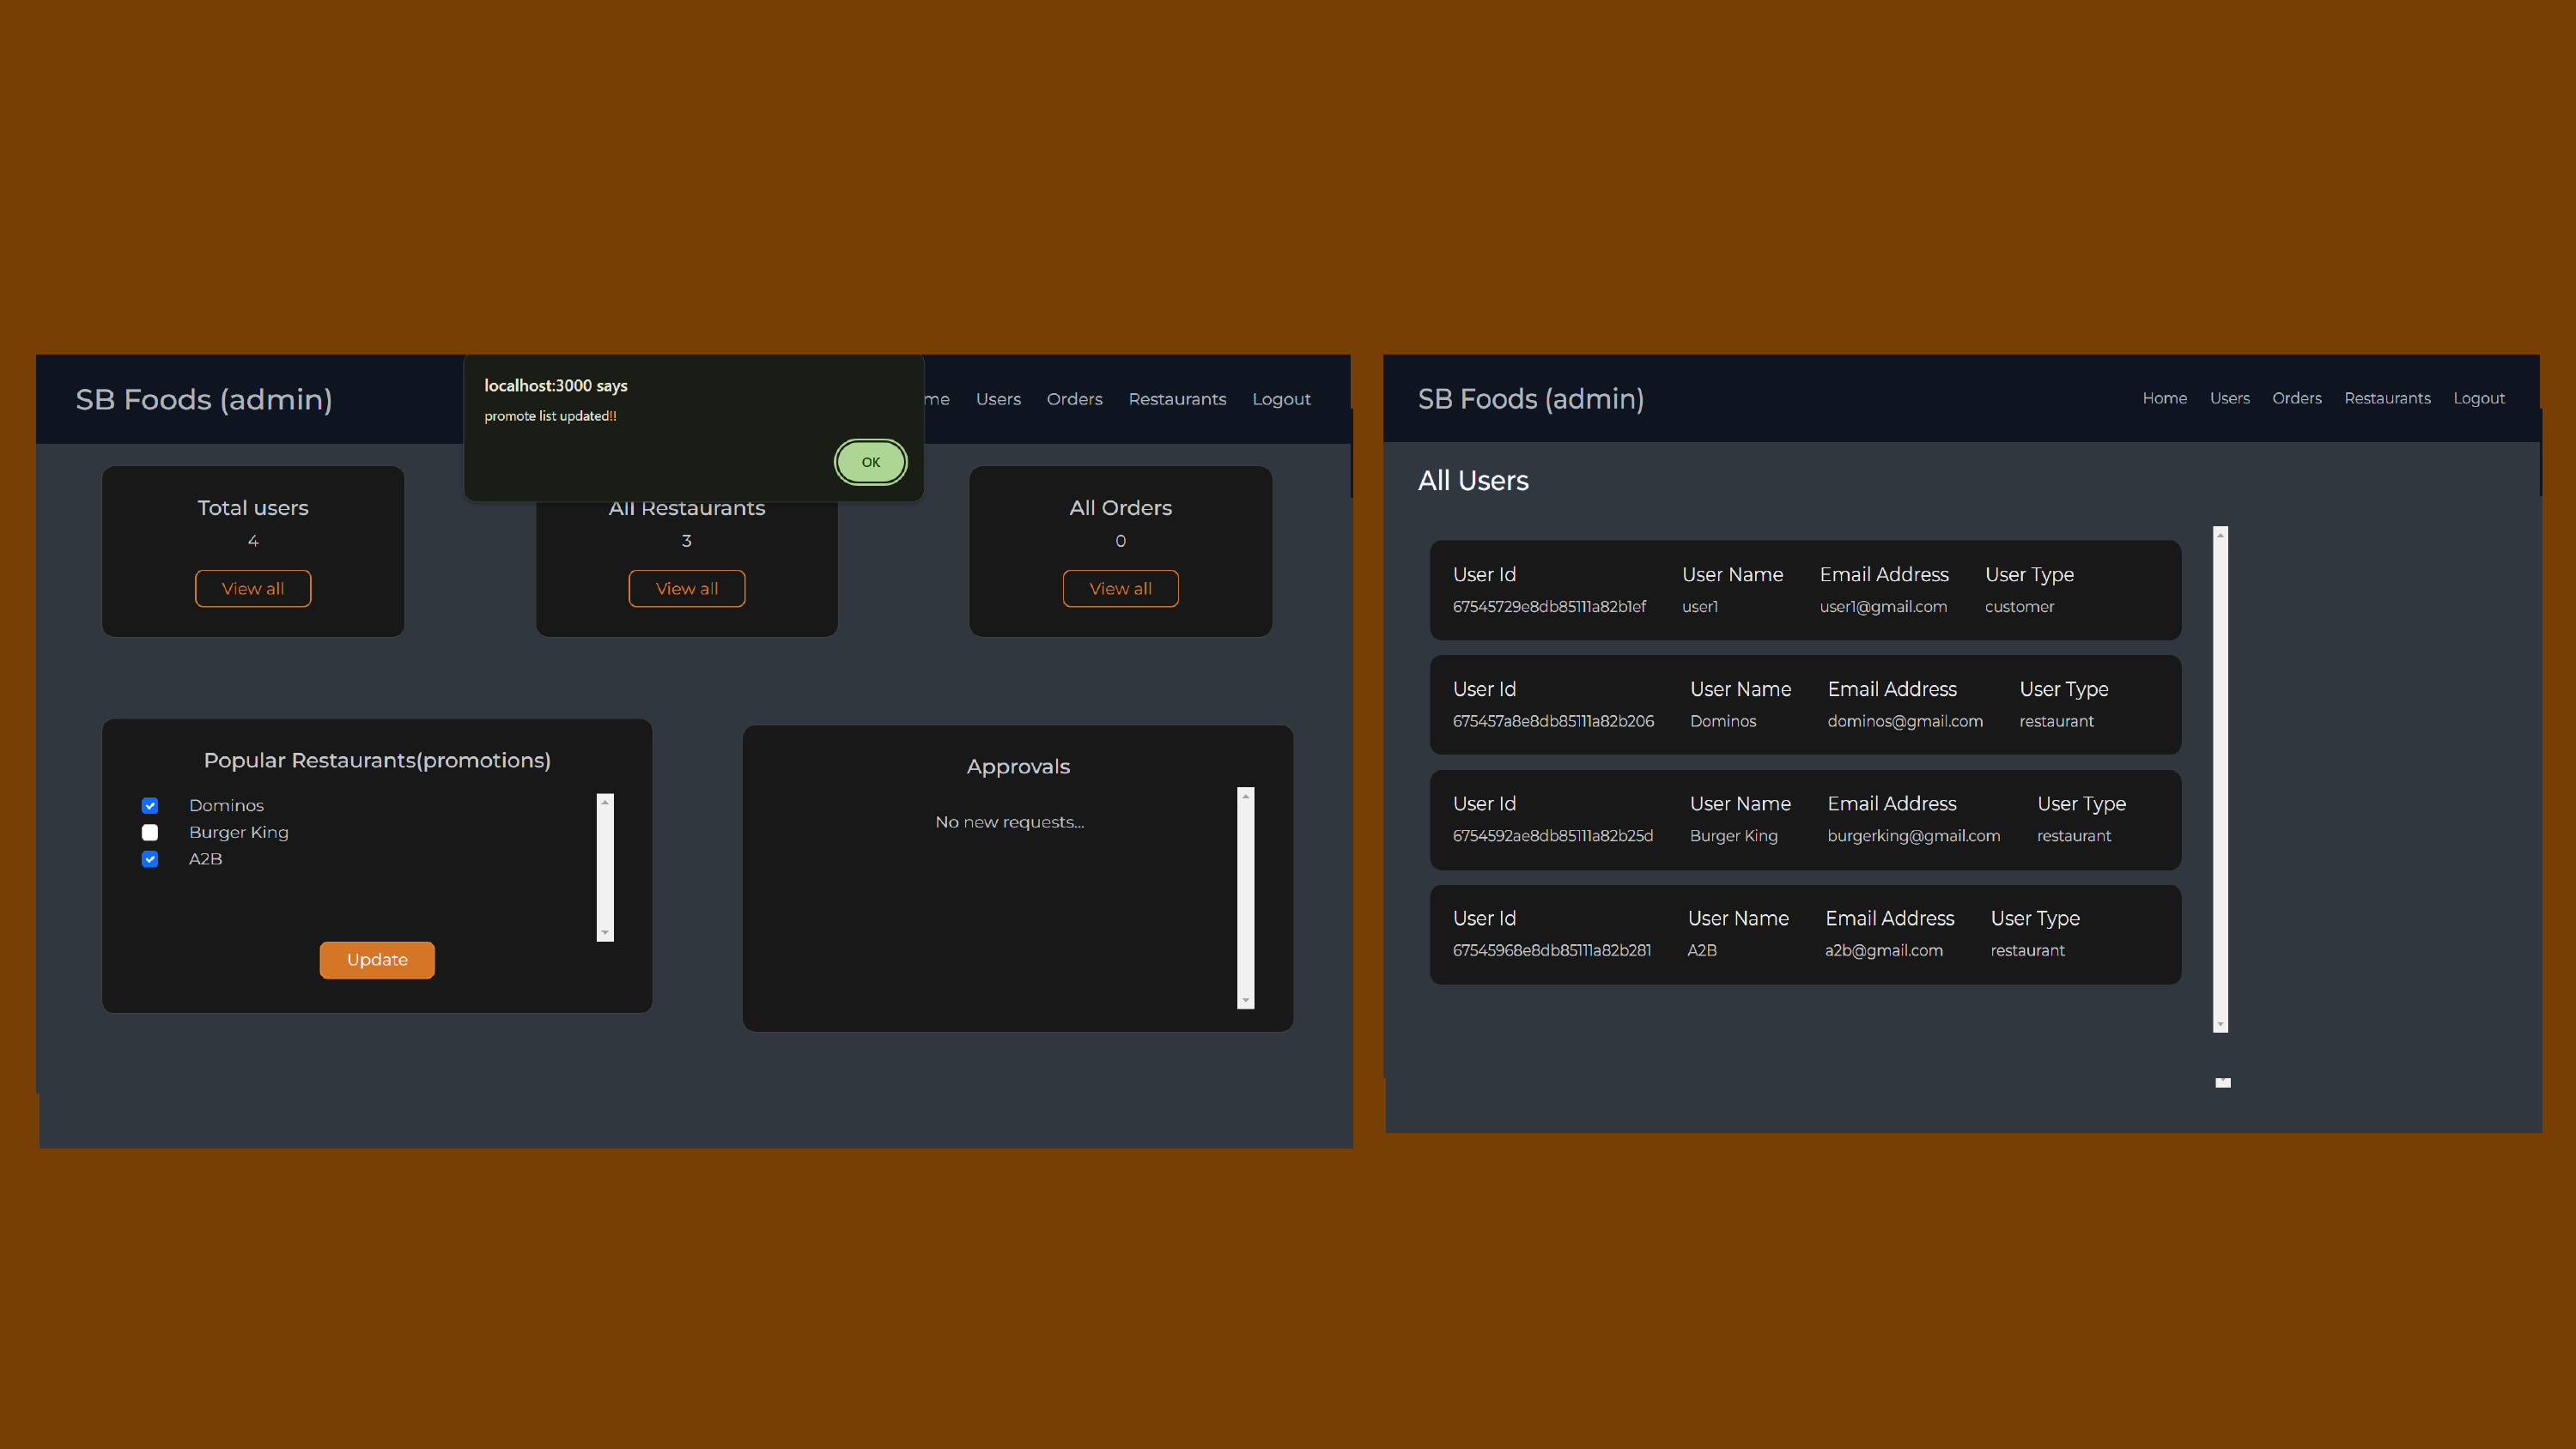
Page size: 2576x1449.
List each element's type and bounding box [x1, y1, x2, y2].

picture [1383, 355, 2543, 1133]
picture [36, 355, 1354, 1149]
